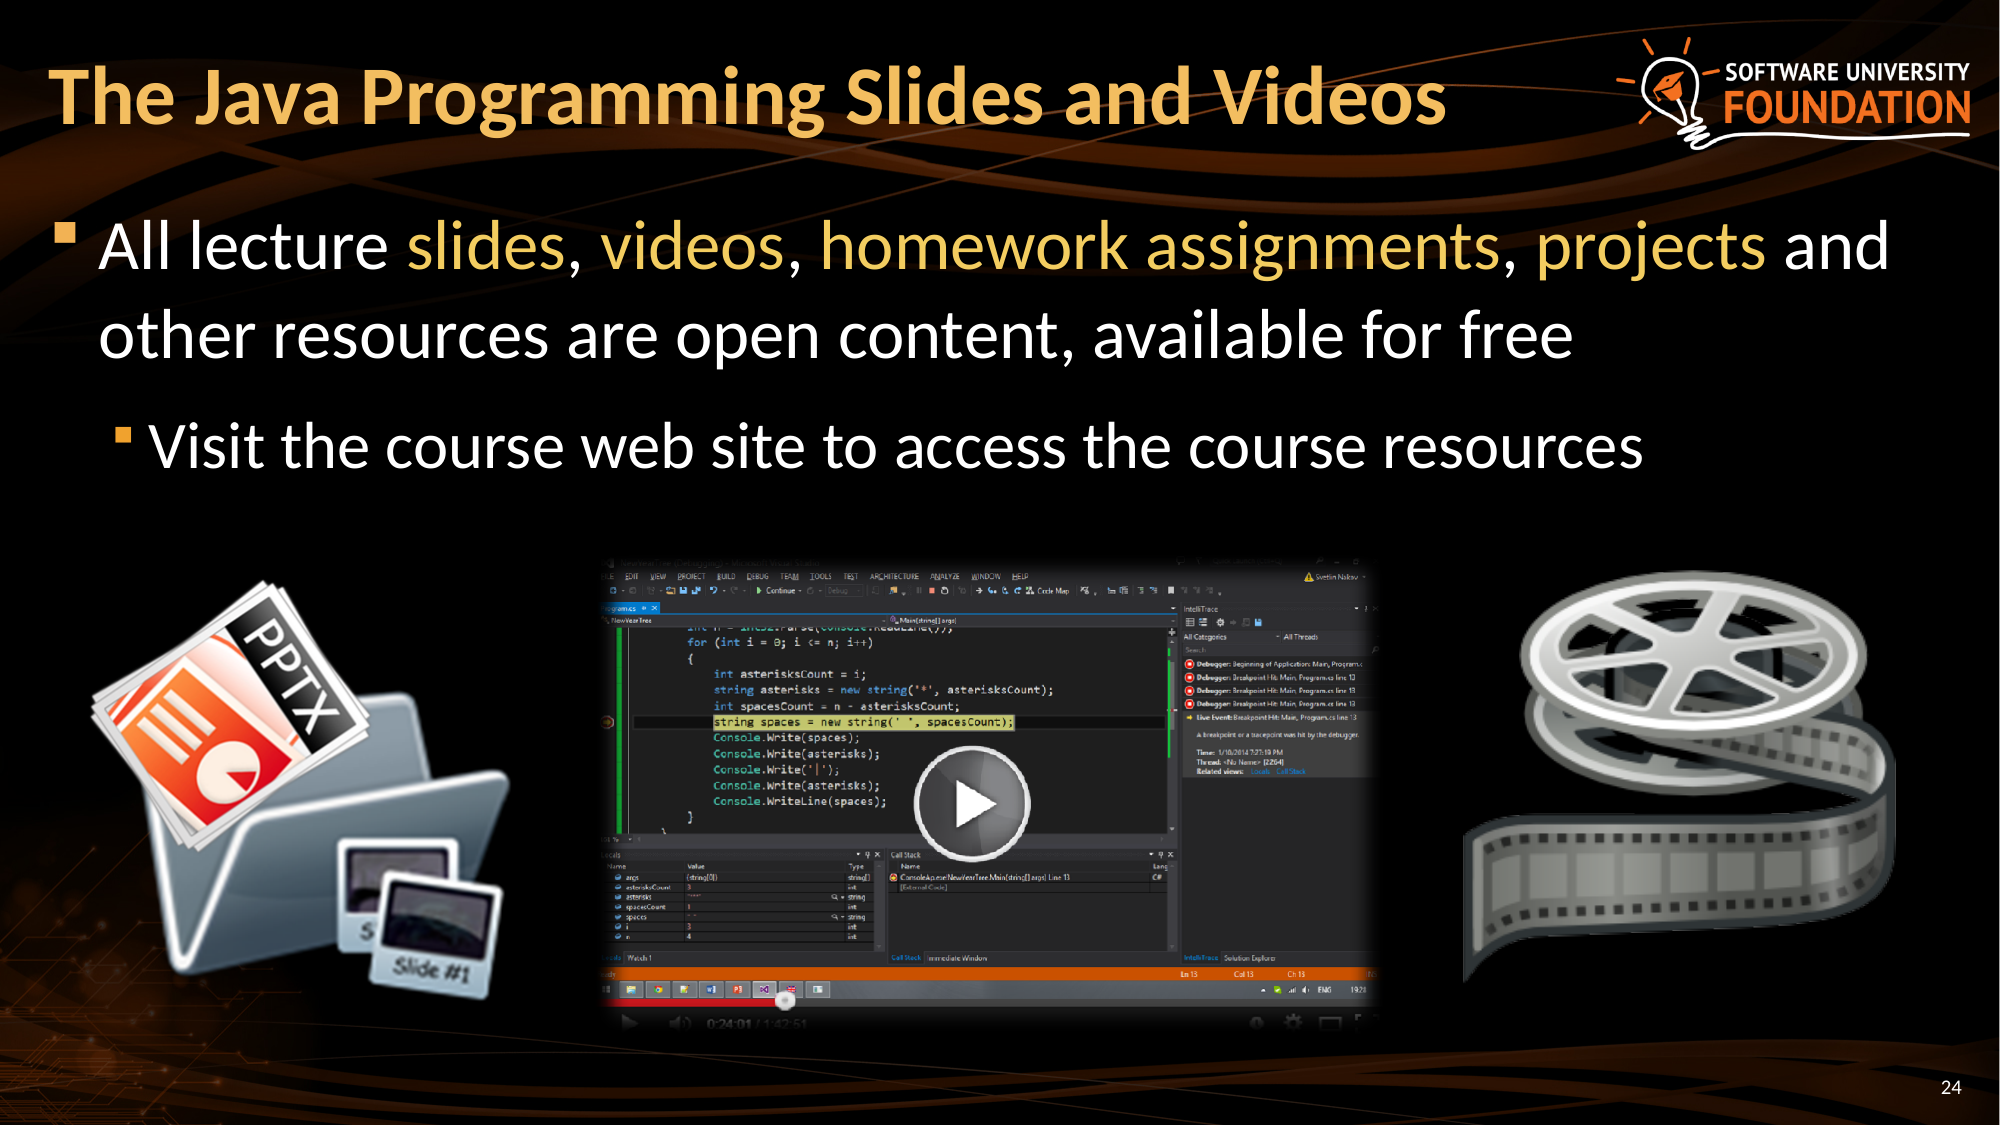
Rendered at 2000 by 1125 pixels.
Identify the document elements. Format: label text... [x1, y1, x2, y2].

list All lecture slides, videos, homework assignments, projects and other resources are open content, available for free Visit the course web site to access the course resources [31, 188, 1968, 1103]
picture [0, 0, 2000, 1125]
title The Java Programming Slides and Videos [30, 6, 1602, 189]
